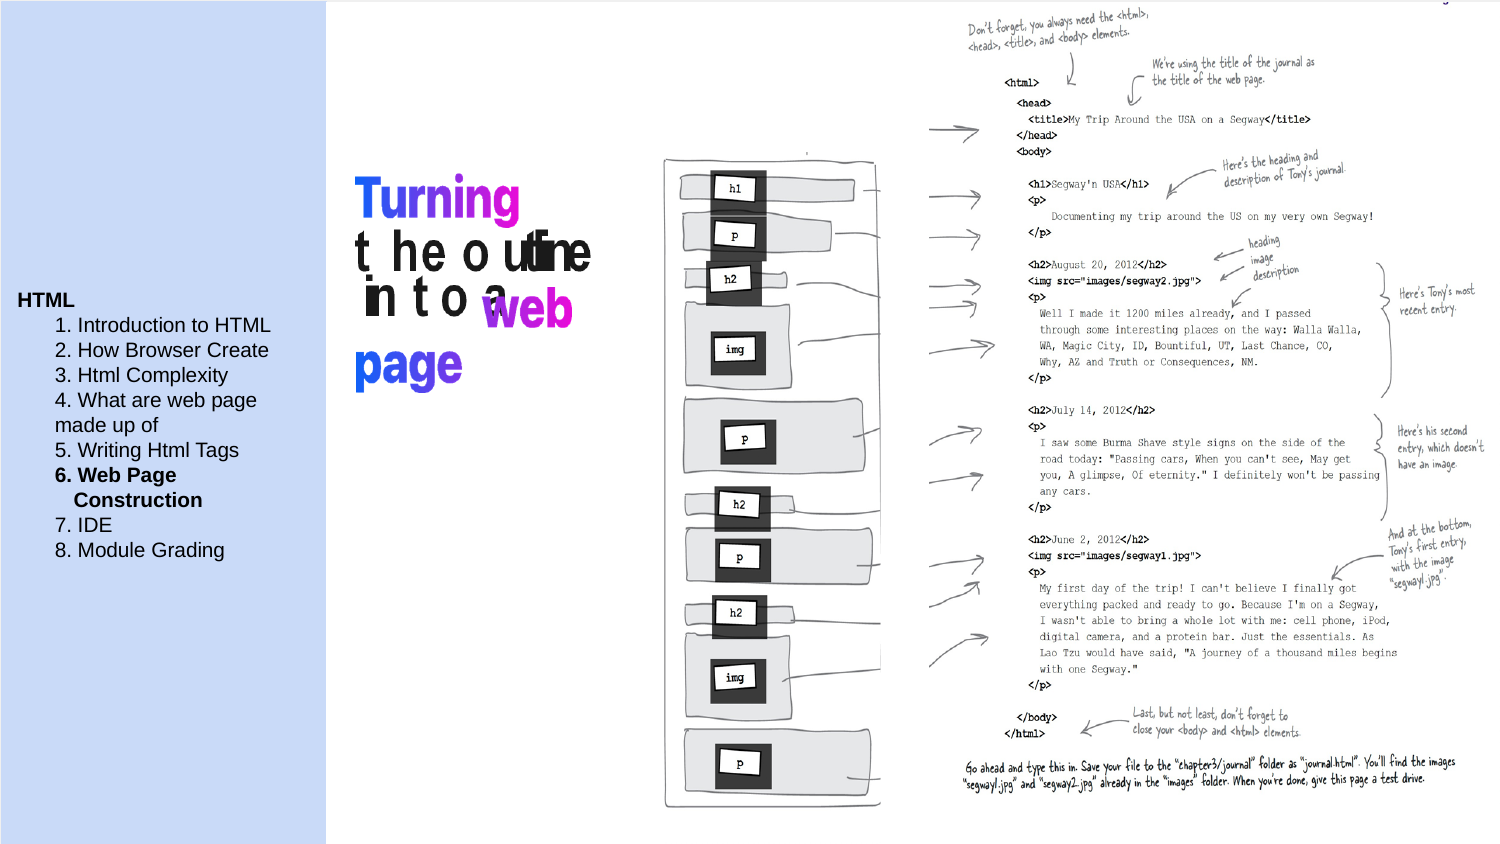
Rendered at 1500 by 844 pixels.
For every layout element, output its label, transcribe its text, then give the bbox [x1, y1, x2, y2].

text_box HTML 1. Introduction to HTML 2. How Browser Create 3. Html Complexity 4. What are web page made up of 5. Writing Html Tags 6. Web Page Construction 7. IDE 8. Module Grading [2, 2, 324, 844]
picture [326, 1, 1500, 844]
